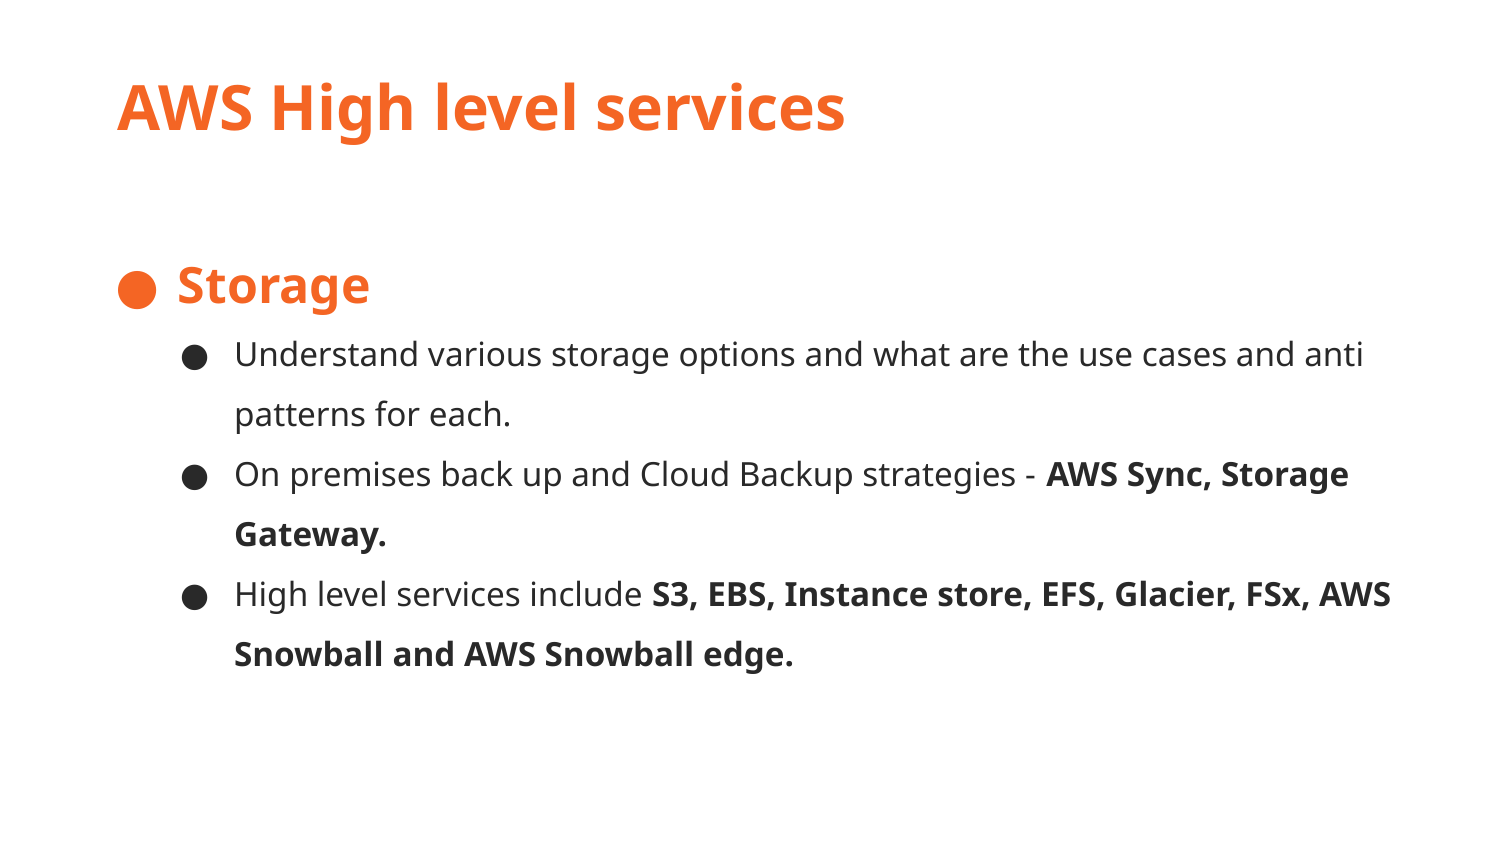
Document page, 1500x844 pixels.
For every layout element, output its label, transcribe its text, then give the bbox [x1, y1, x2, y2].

title Storage Understand various storage options and what are the use cases and anti patterns for each. On premises back up and Cloud Backup strategies - AWS Sync, Storage Gateway. High level services include S3, EBS, Instance store, EFS, Glacier, FSx, AWS Snowball and AWS Snowball edge. [87, 178, 1438, 804]
title AWS High level services [102, 52, 1194, 178]
